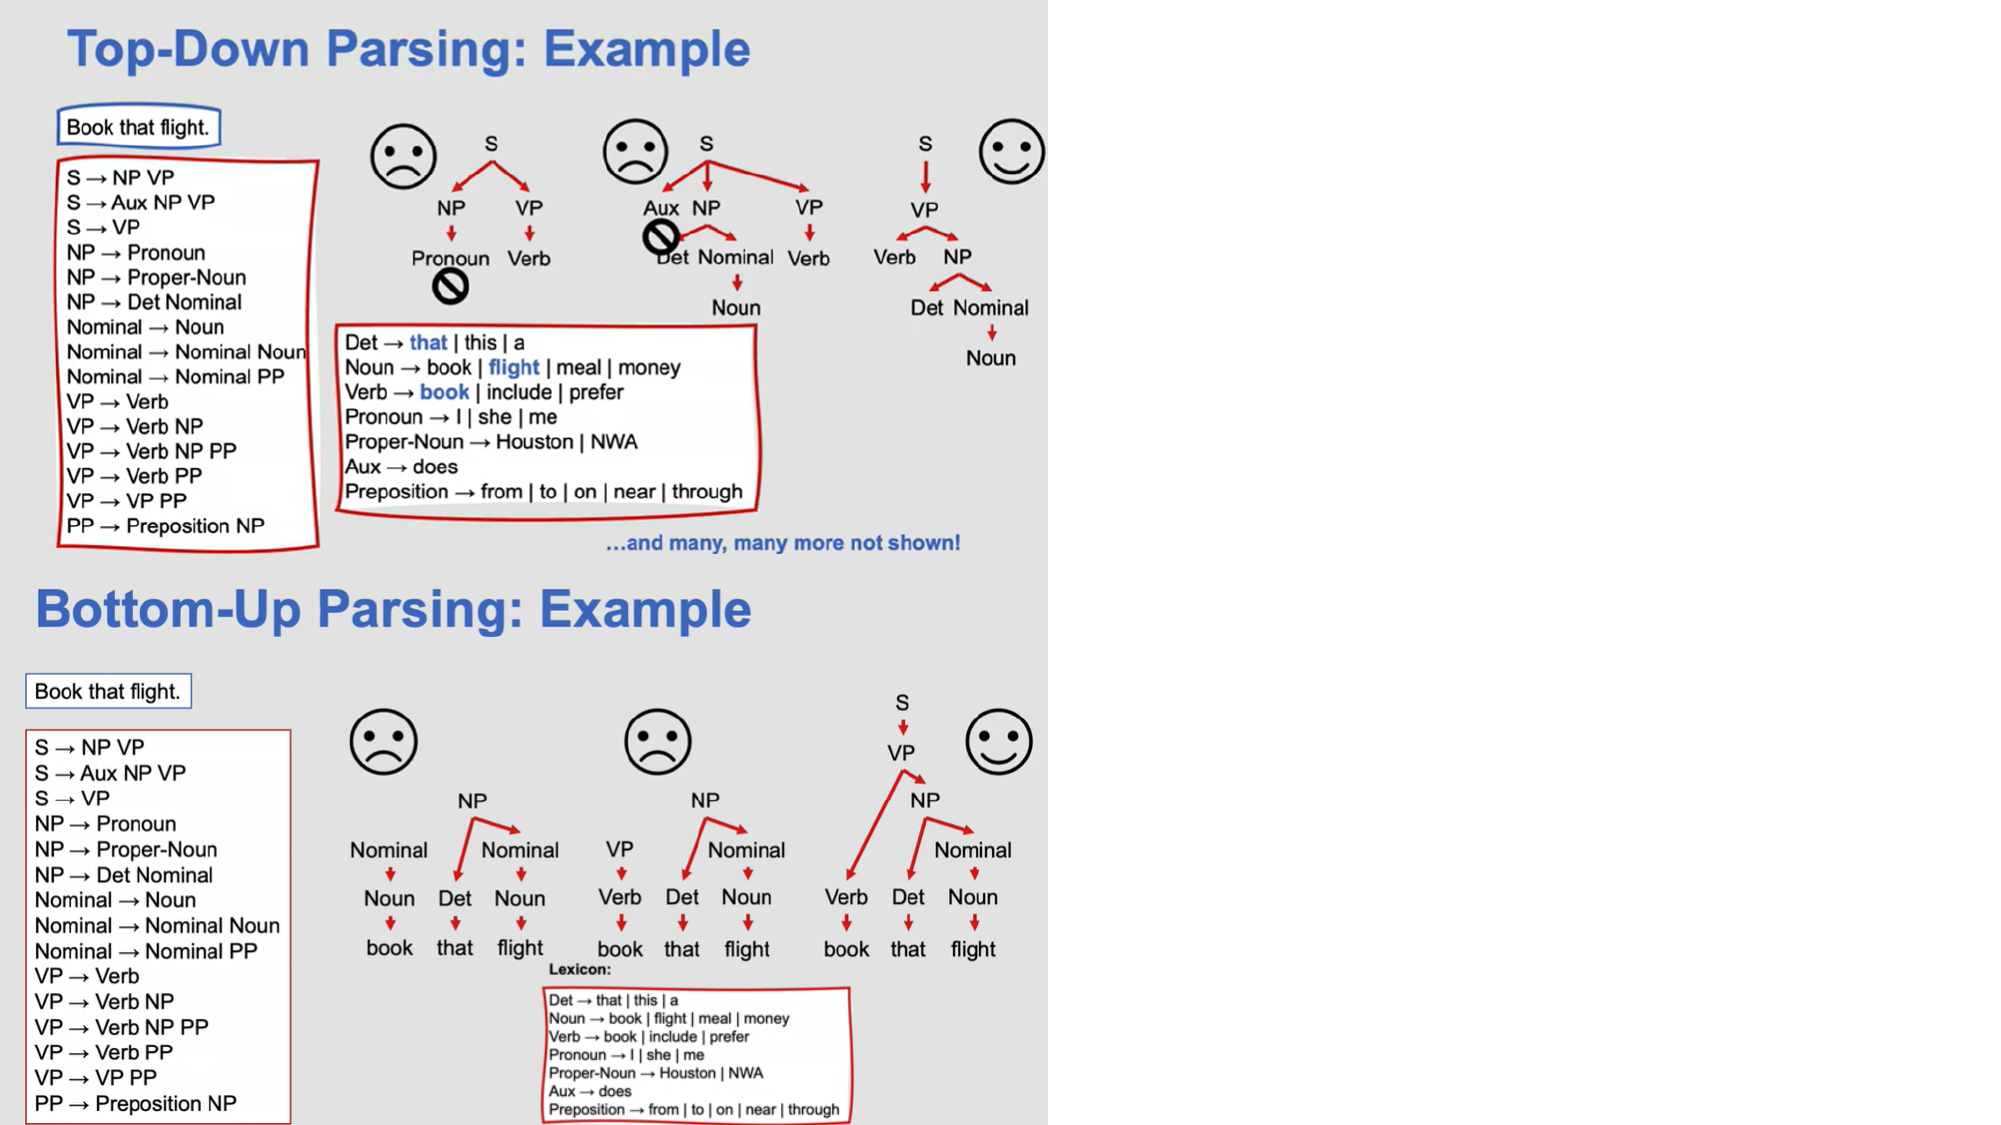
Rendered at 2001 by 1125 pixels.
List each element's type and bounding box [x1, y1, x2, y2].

picture [0, 0, 1048, 1125]
